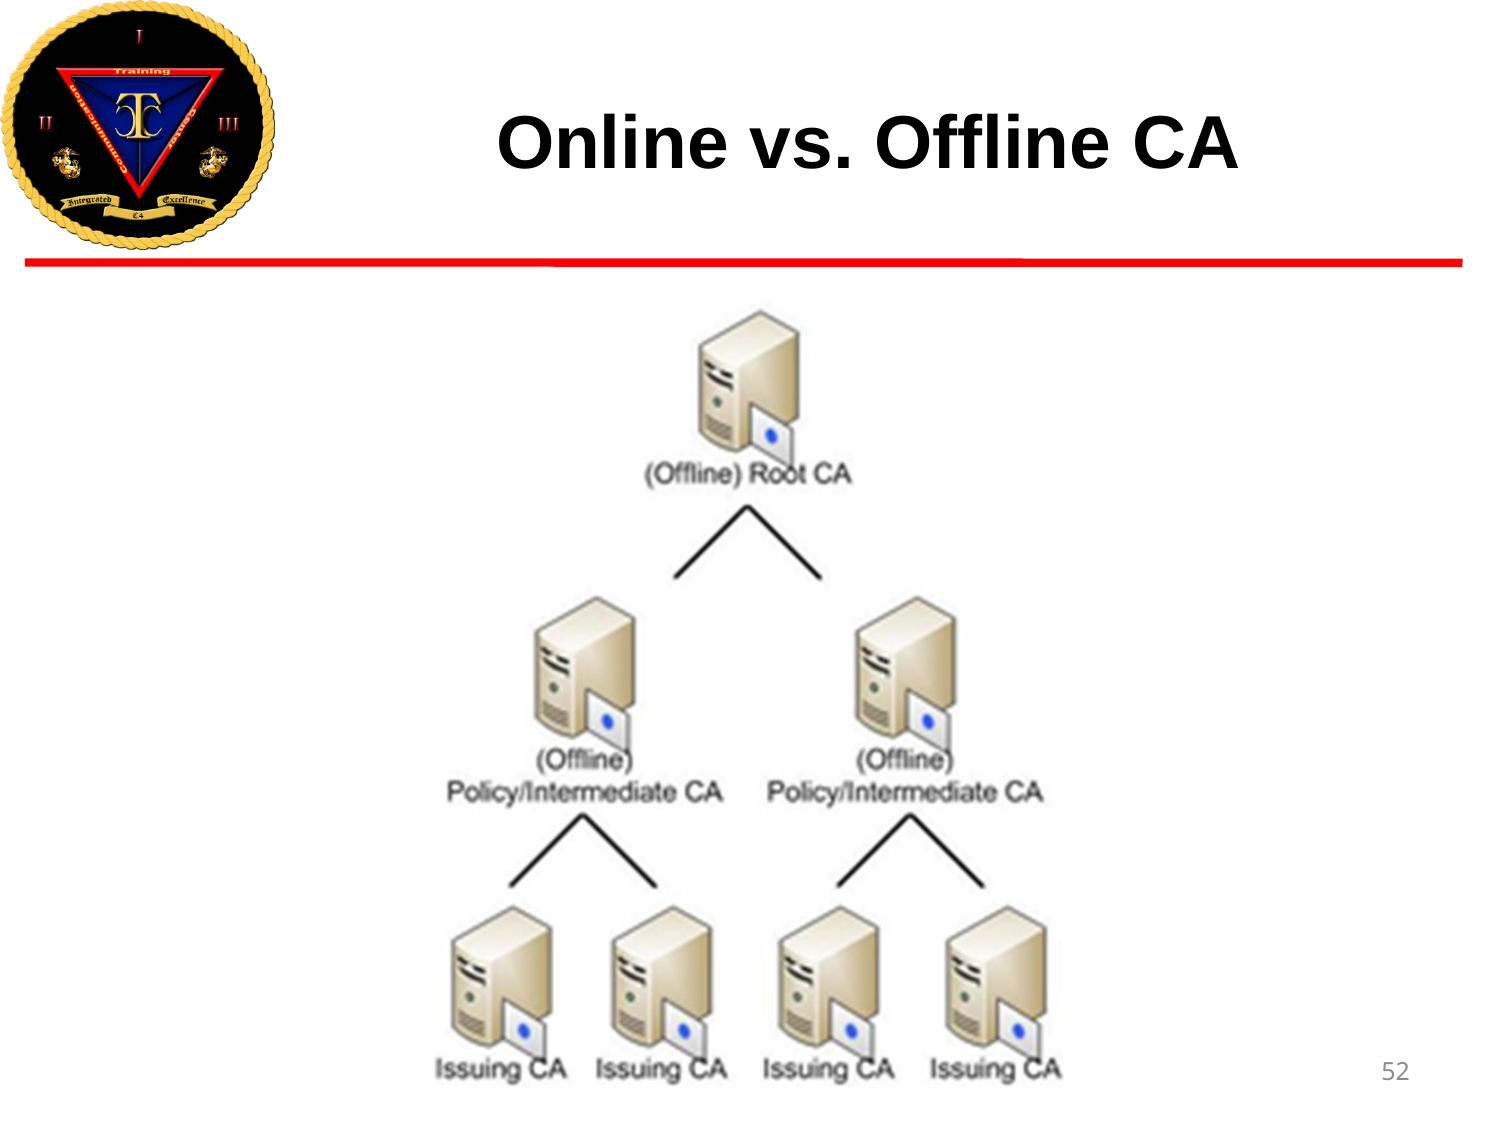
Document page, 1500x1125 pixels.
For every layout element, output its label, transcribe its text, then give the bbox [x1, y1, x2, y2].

picture [0, 0, 275, 250]
slide_number 52 [1079, 1042, 1425, 1103]
title Online vs. Offline CA [274, 44, 1463, 233]
picture [423, 278, 1076, 1101]
